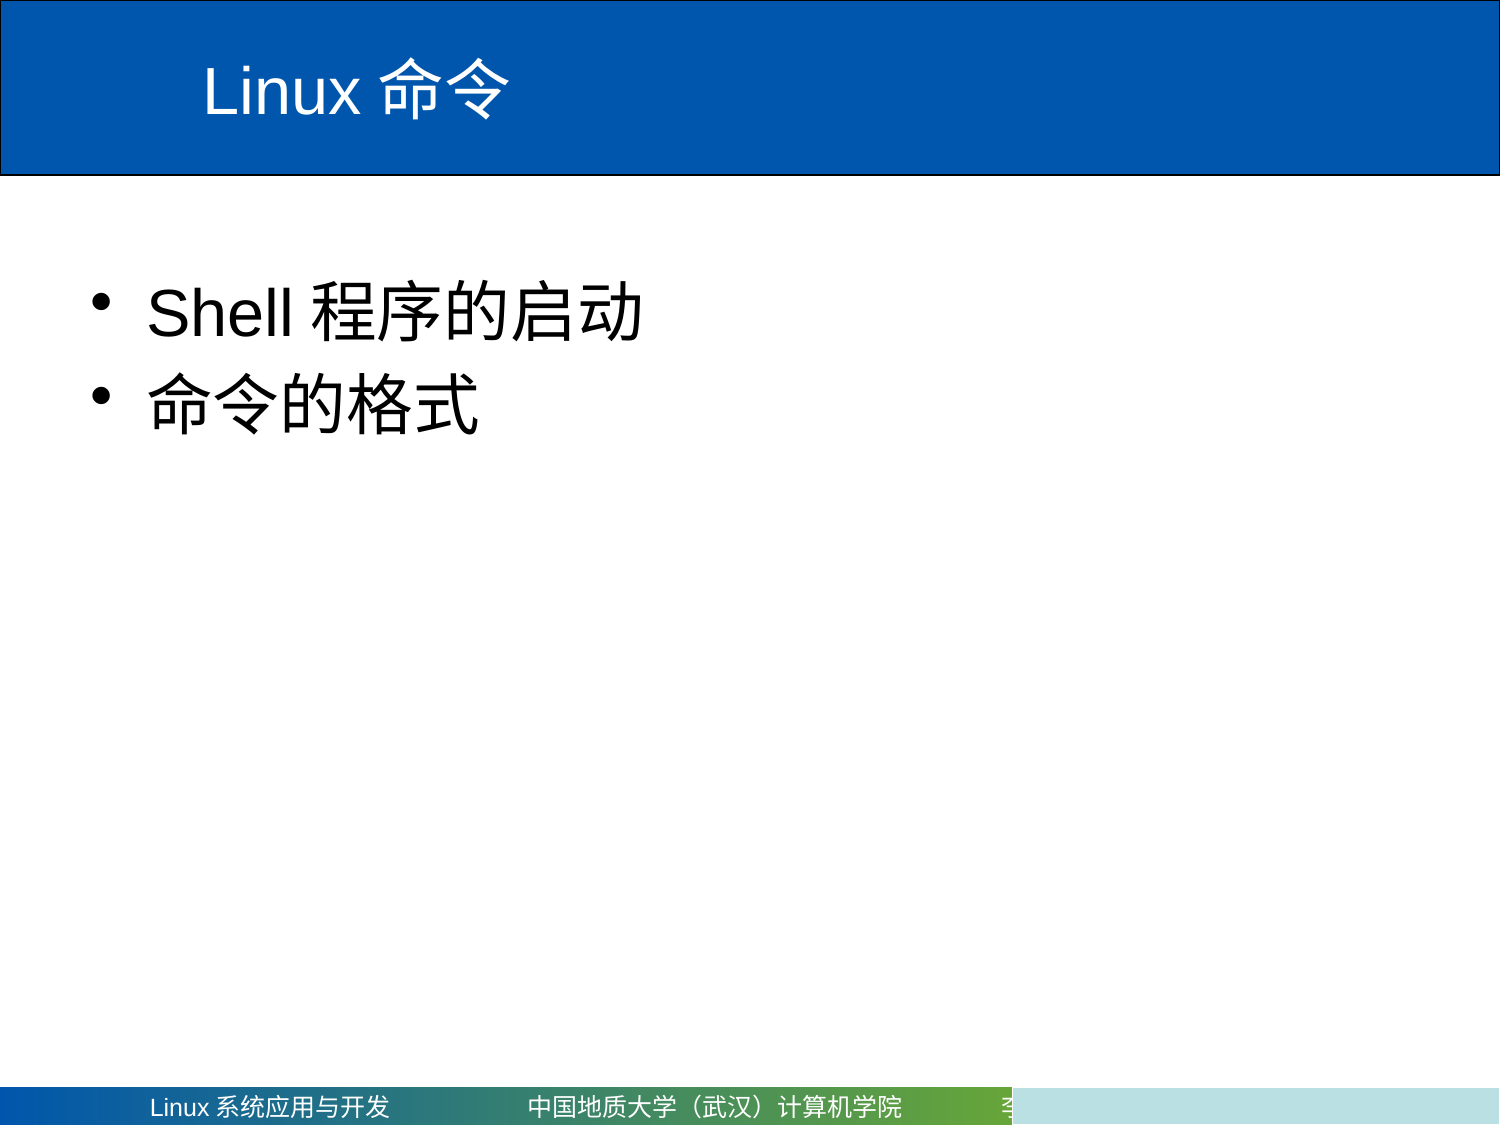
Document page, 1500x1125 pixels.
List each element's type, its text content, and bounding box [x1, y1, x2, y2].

title Linux命令 [187, 12, 1500, 163]
list Shell程序的启动 命令的格式 [75, 262, 1425, 1005]
